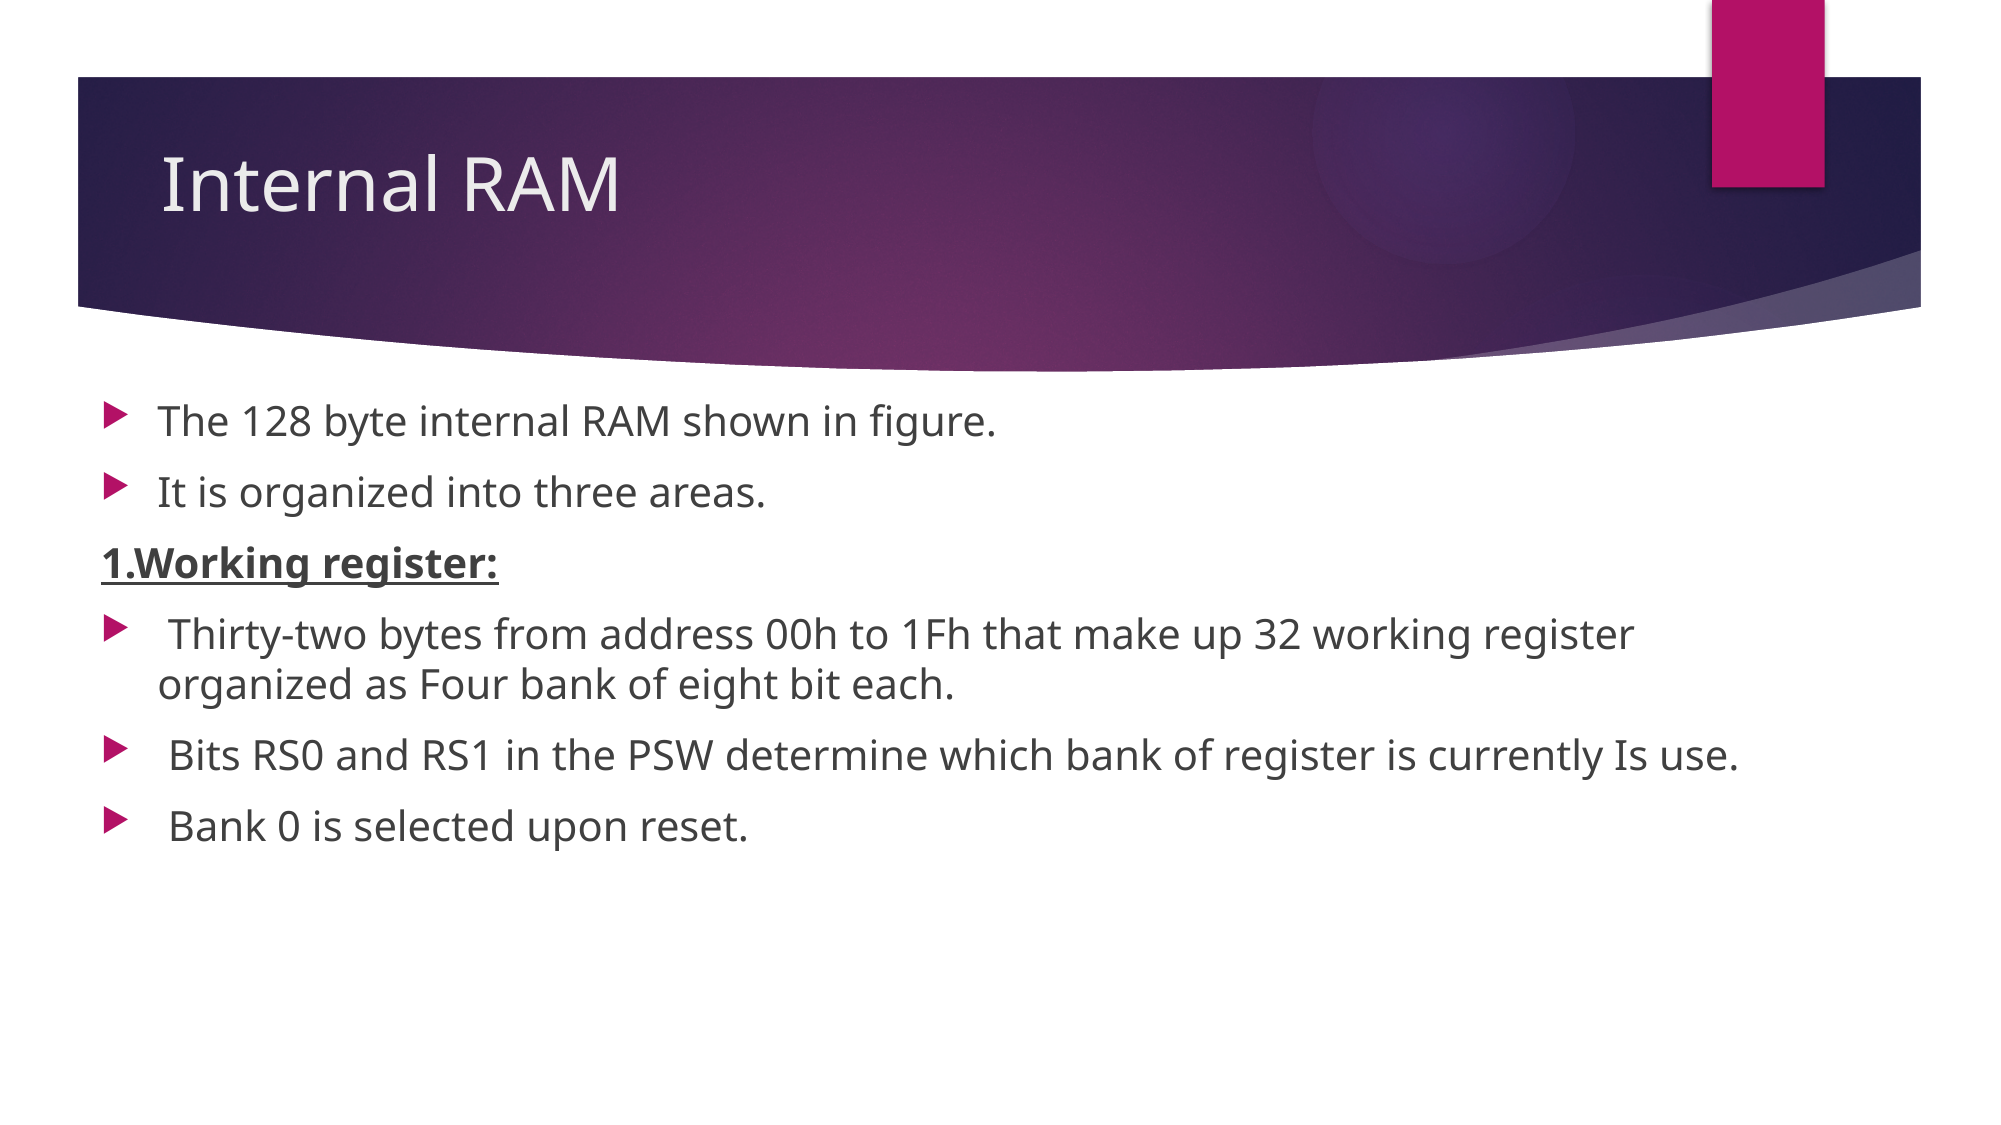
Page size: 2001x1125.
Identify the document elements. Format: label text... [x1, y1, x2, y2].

title Internal RAM [146, 110, 1800, 252]
list The 128 byte internal RAM shown in figure. It is organized into three areas. 1.Working register: Thirty-two bytes from address 00h to 1Fh that make up 32 working register organized as Four bank of eight bit each. Bits RS0 and RS1 in the PSW determine which bank of register is currently Is use. Bank 0 is selected upon reset. [85, 387, 1800, 963]
